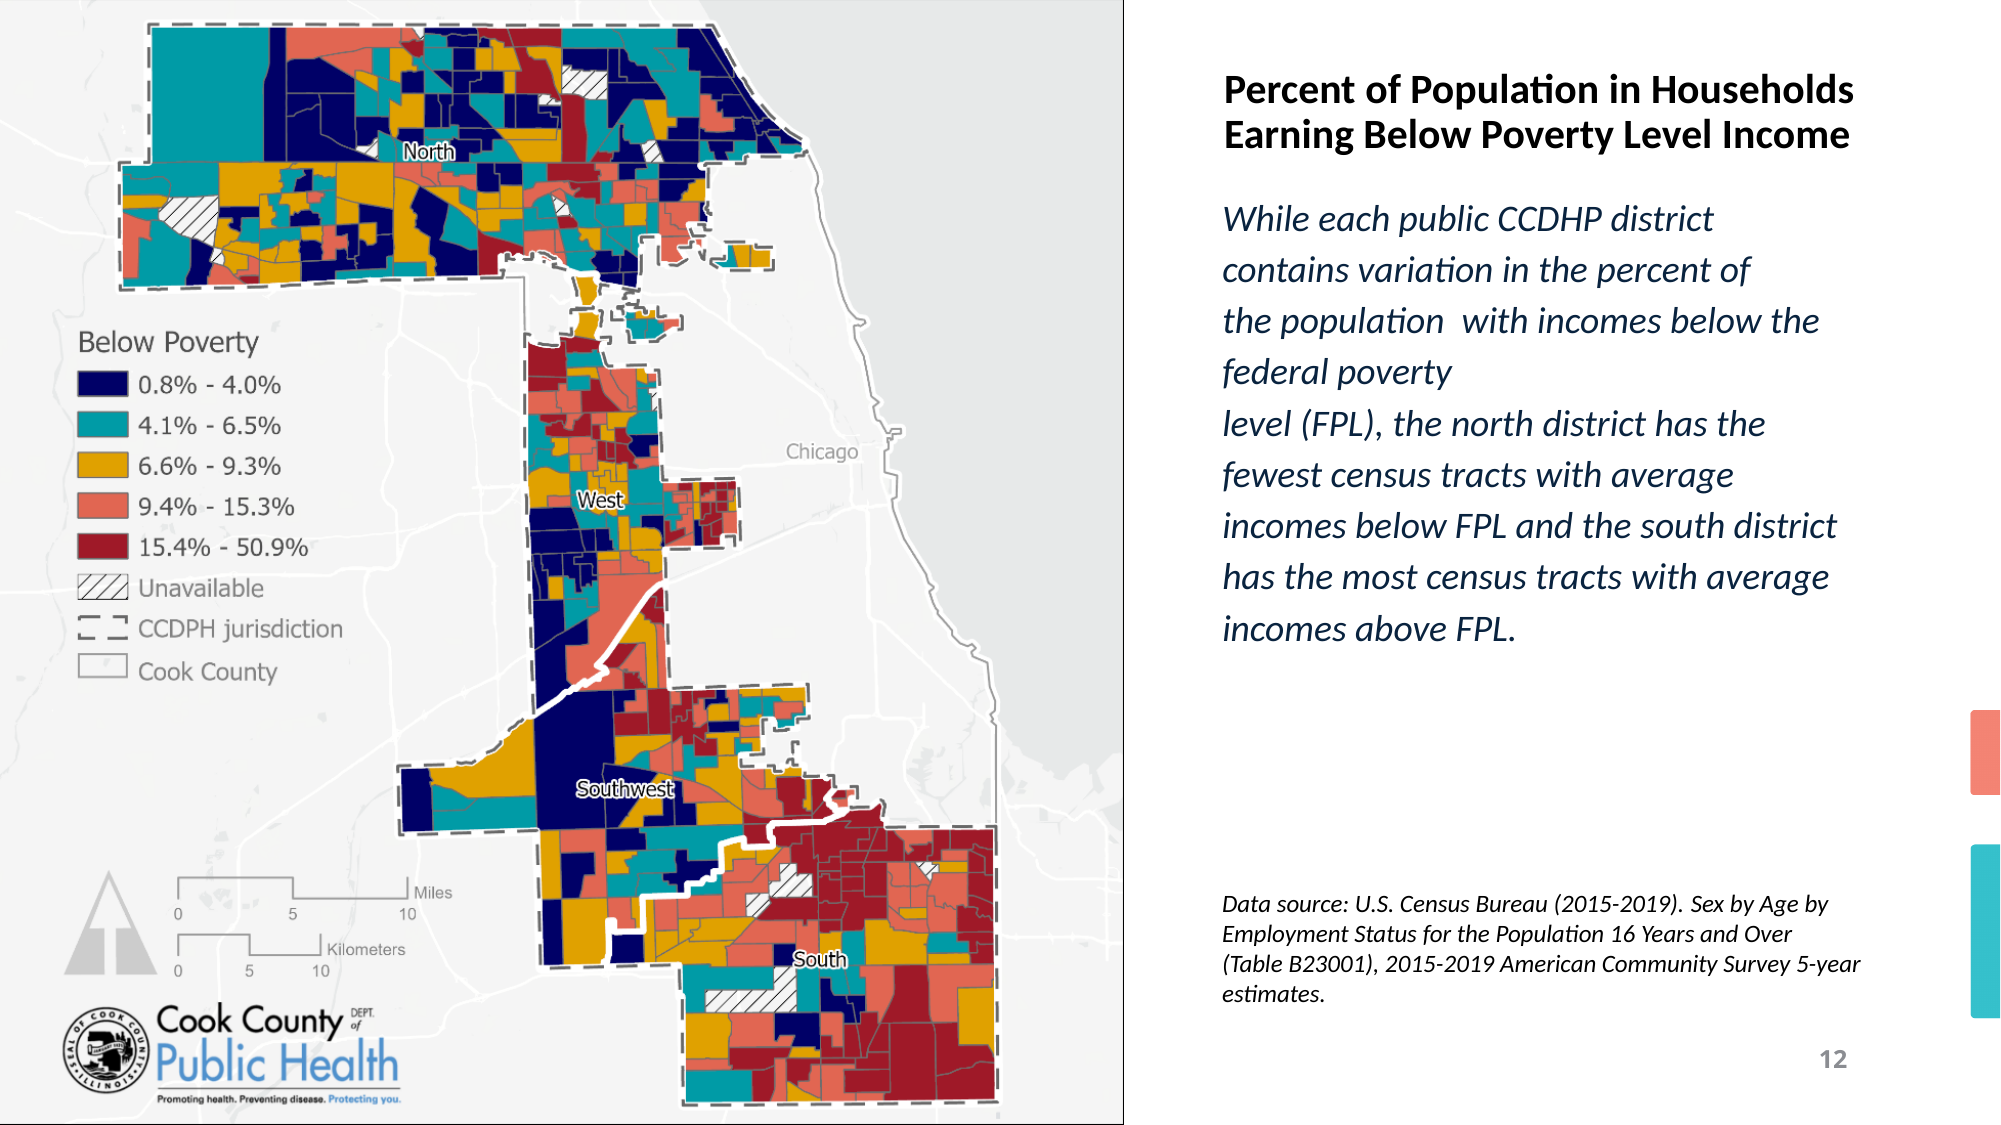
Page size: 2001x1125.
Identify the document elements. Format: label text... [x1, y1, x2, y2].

text_box Percent of Population in Households Earning Below Poverty Level Income [1209, 60, 1880, 166]
picture [0, 0, 1124, 1125]
text_box Data source: U.S. Census Bureau (2015-2019). Sex by Age by Employment Status for the Population 16 Years and Over (Table B23001), 2015-2019 American Community Survey 5-year estimates. [1207, 880, 1882, 1015]
slide_number 12 [1412, 1030, 1863, 1091]
picture [1777, 648, 2001, 1079]
list While each public CCDHP district contains variation in the percent of the population with incomes below the federal poverty level (FPL), the north district has the fewest census tracts with average incomes below FPL and the south district has the most census tracts with average incomes above FPL. [1207, 179, 1863, 659]
